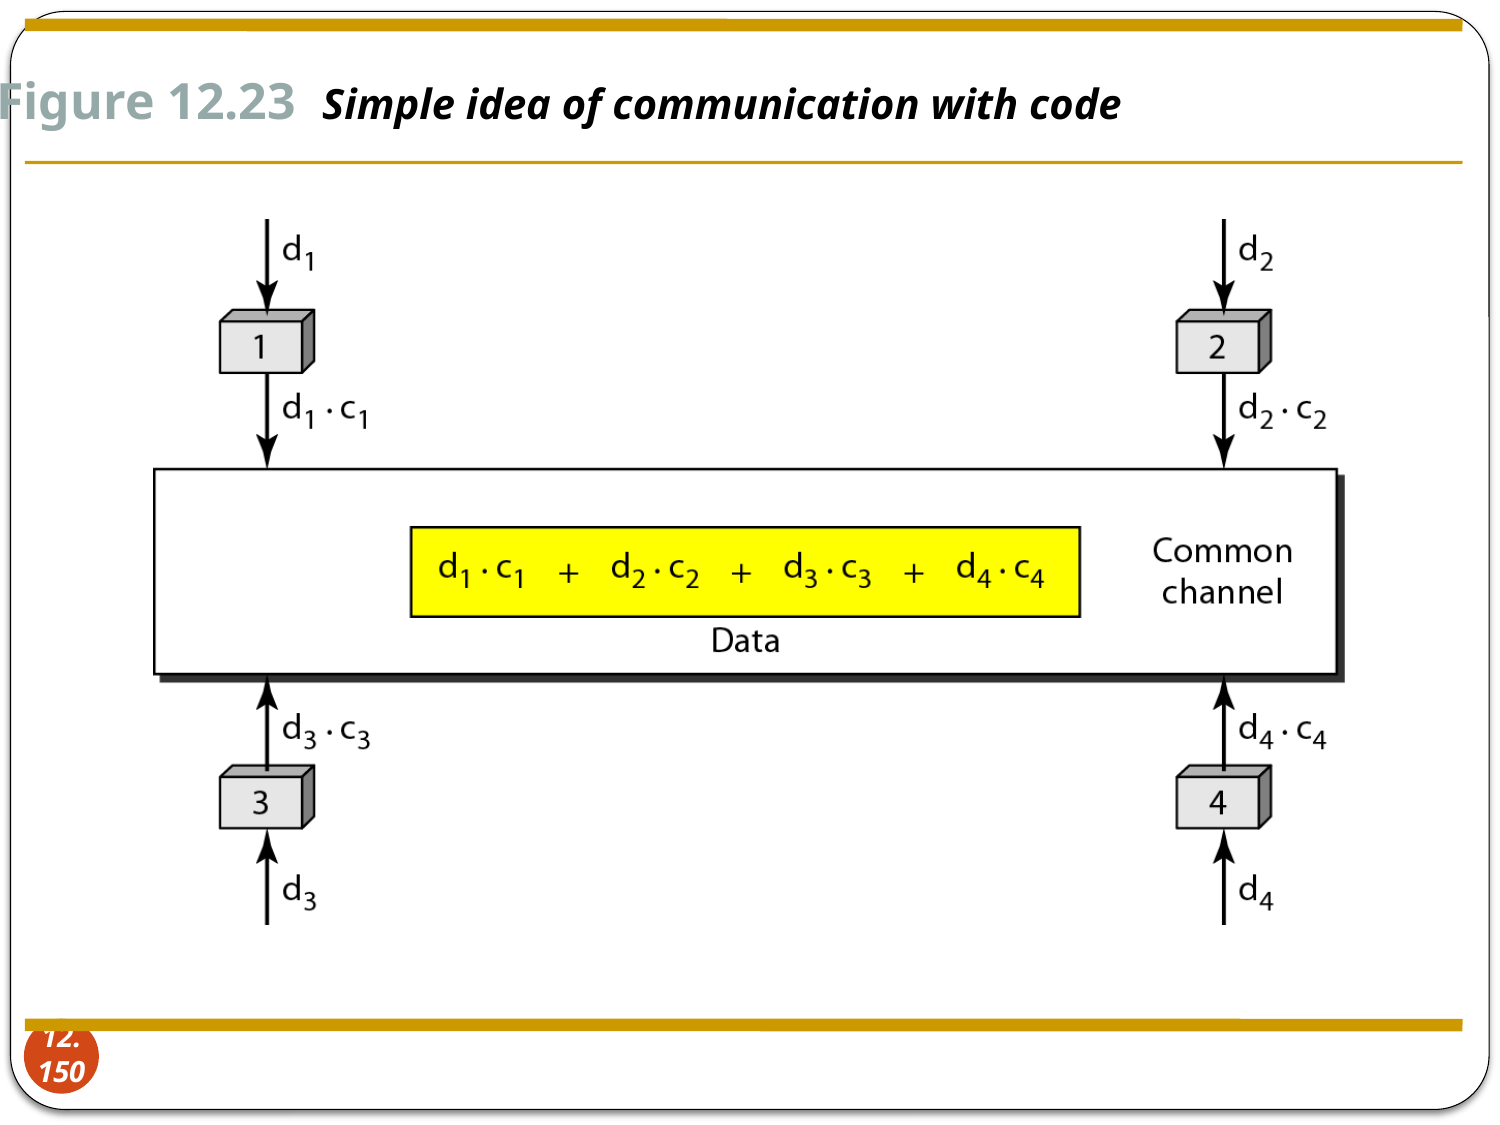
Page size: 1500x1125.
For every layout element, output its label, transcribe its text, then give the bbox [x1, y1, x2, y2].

slide_number 12.150 [42, 1018, 81, 1024]
picture [153, 219, 1345, 926]
text_box Figure 12.23 Simple idea of communication with code [0, 62, 1137, 138]
slide_number 12.150 [23, 1025, 99, 1094]
